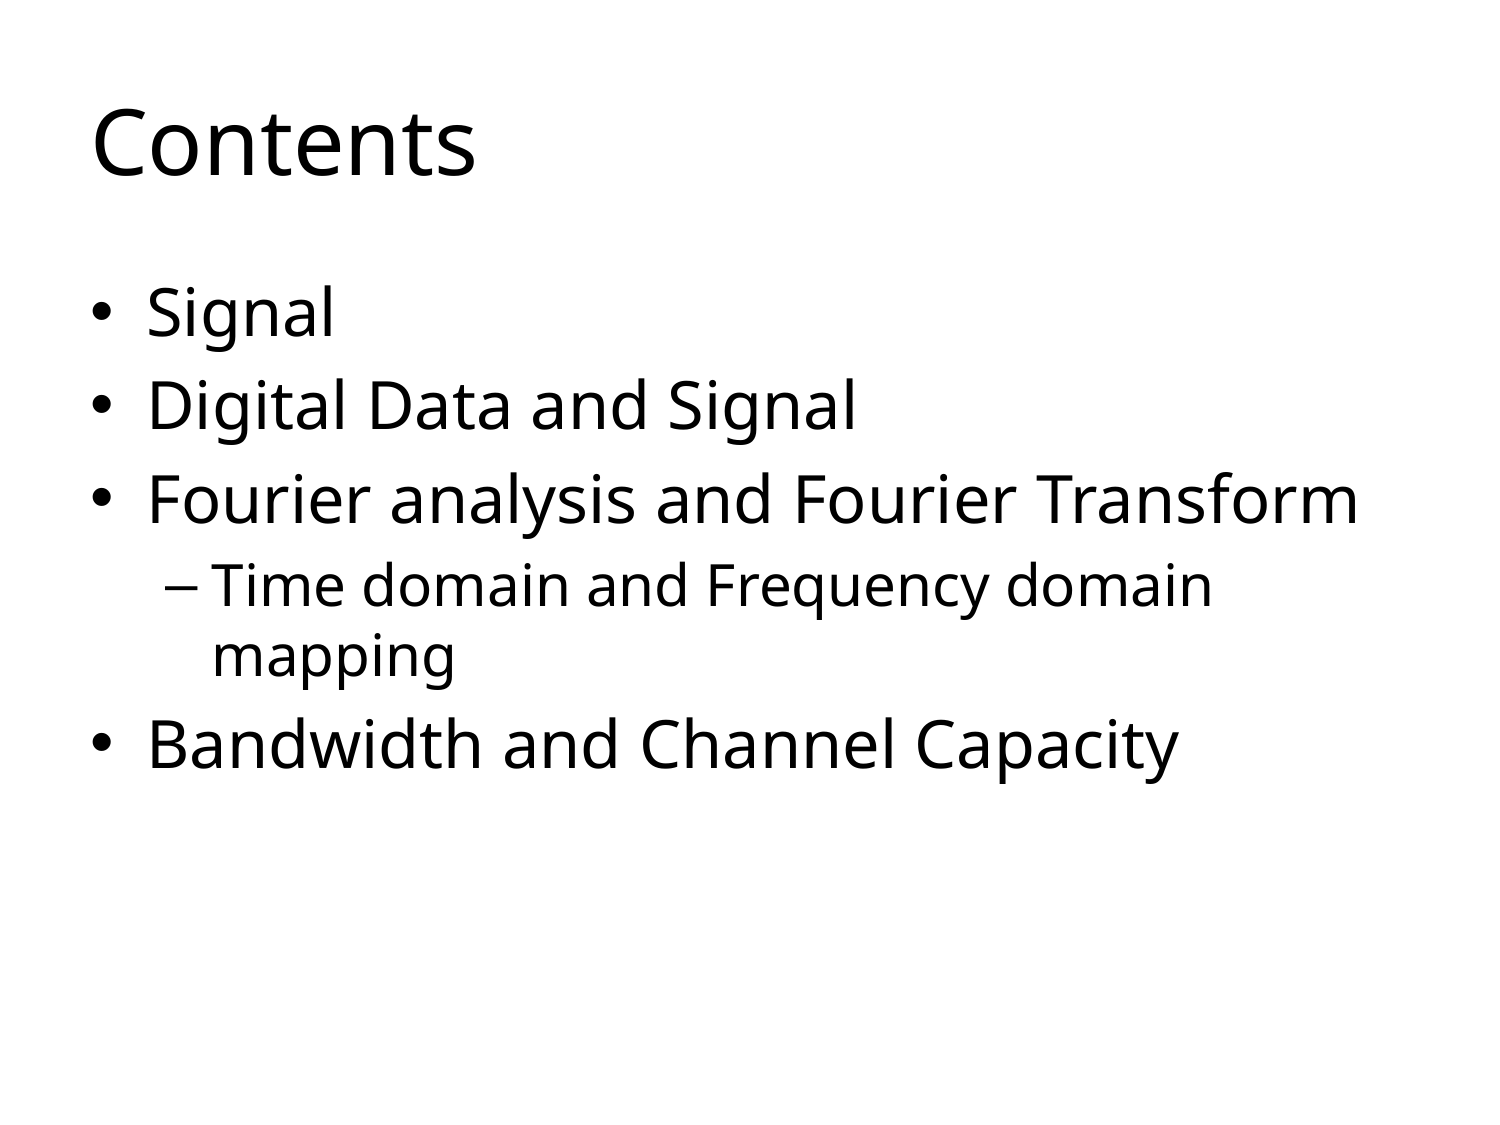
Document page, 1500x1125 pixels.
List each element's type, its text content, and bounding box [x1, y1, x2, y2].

title Contents [75, 45, 1425, 233]
list Signal Digital Data and Signal Fourier analysis and Fourier Transform Time domain and Frequency domain mapping Bandwidth and Channel Capacity [75, 262, 1425, 1005]
